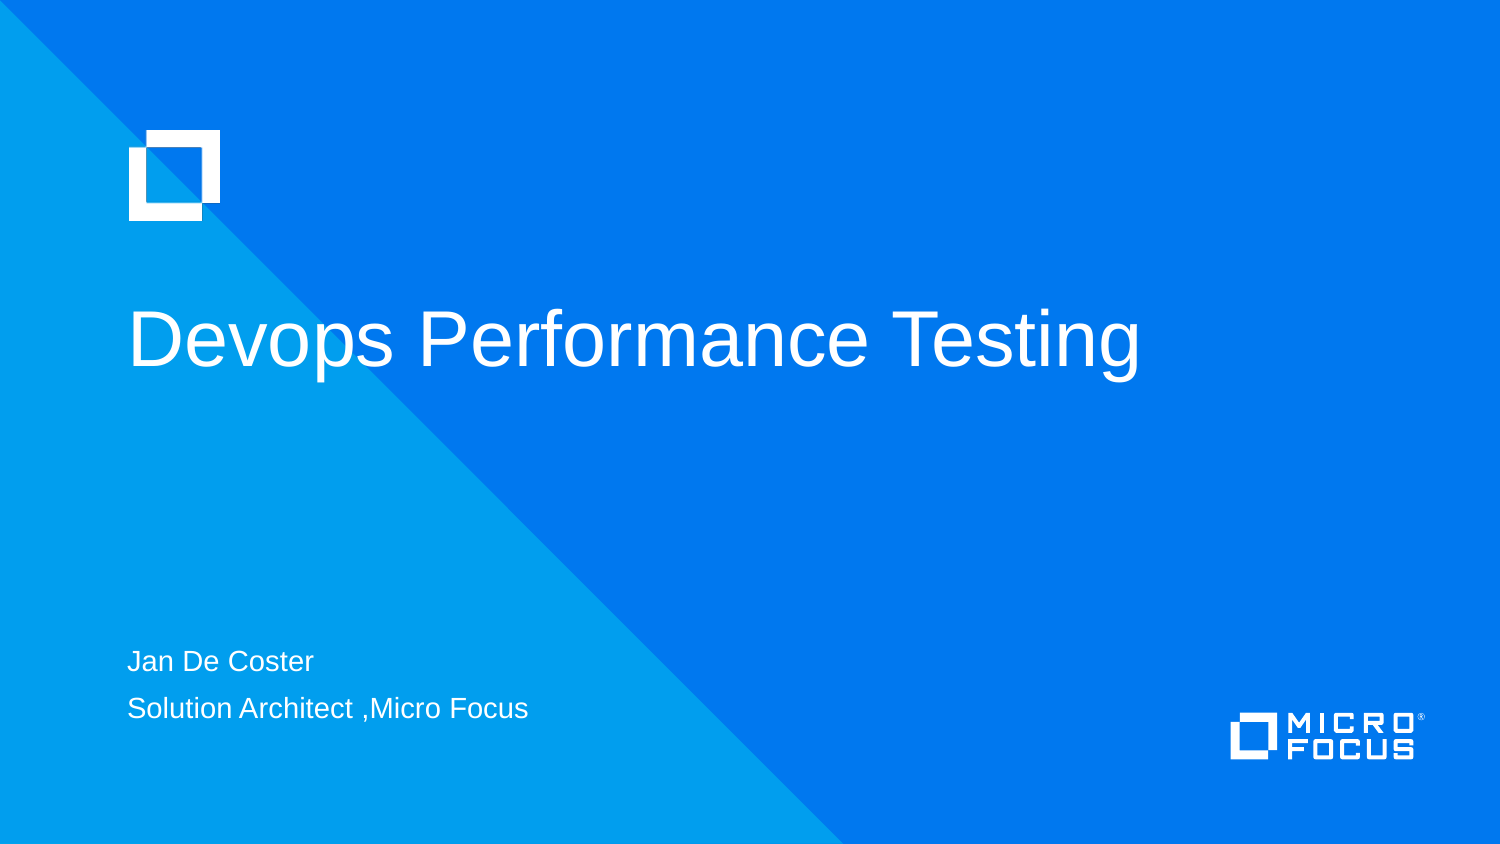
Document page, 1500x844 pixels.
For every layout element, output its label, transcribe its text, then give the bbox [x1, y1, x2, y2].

subtitle Jan De Coster Solution Architect ,Micro Focus [112, 634, 638, 785]
title Devops Performance Testing [112, 280, 1414, 564]
picture [130, 130, 220, 220]
